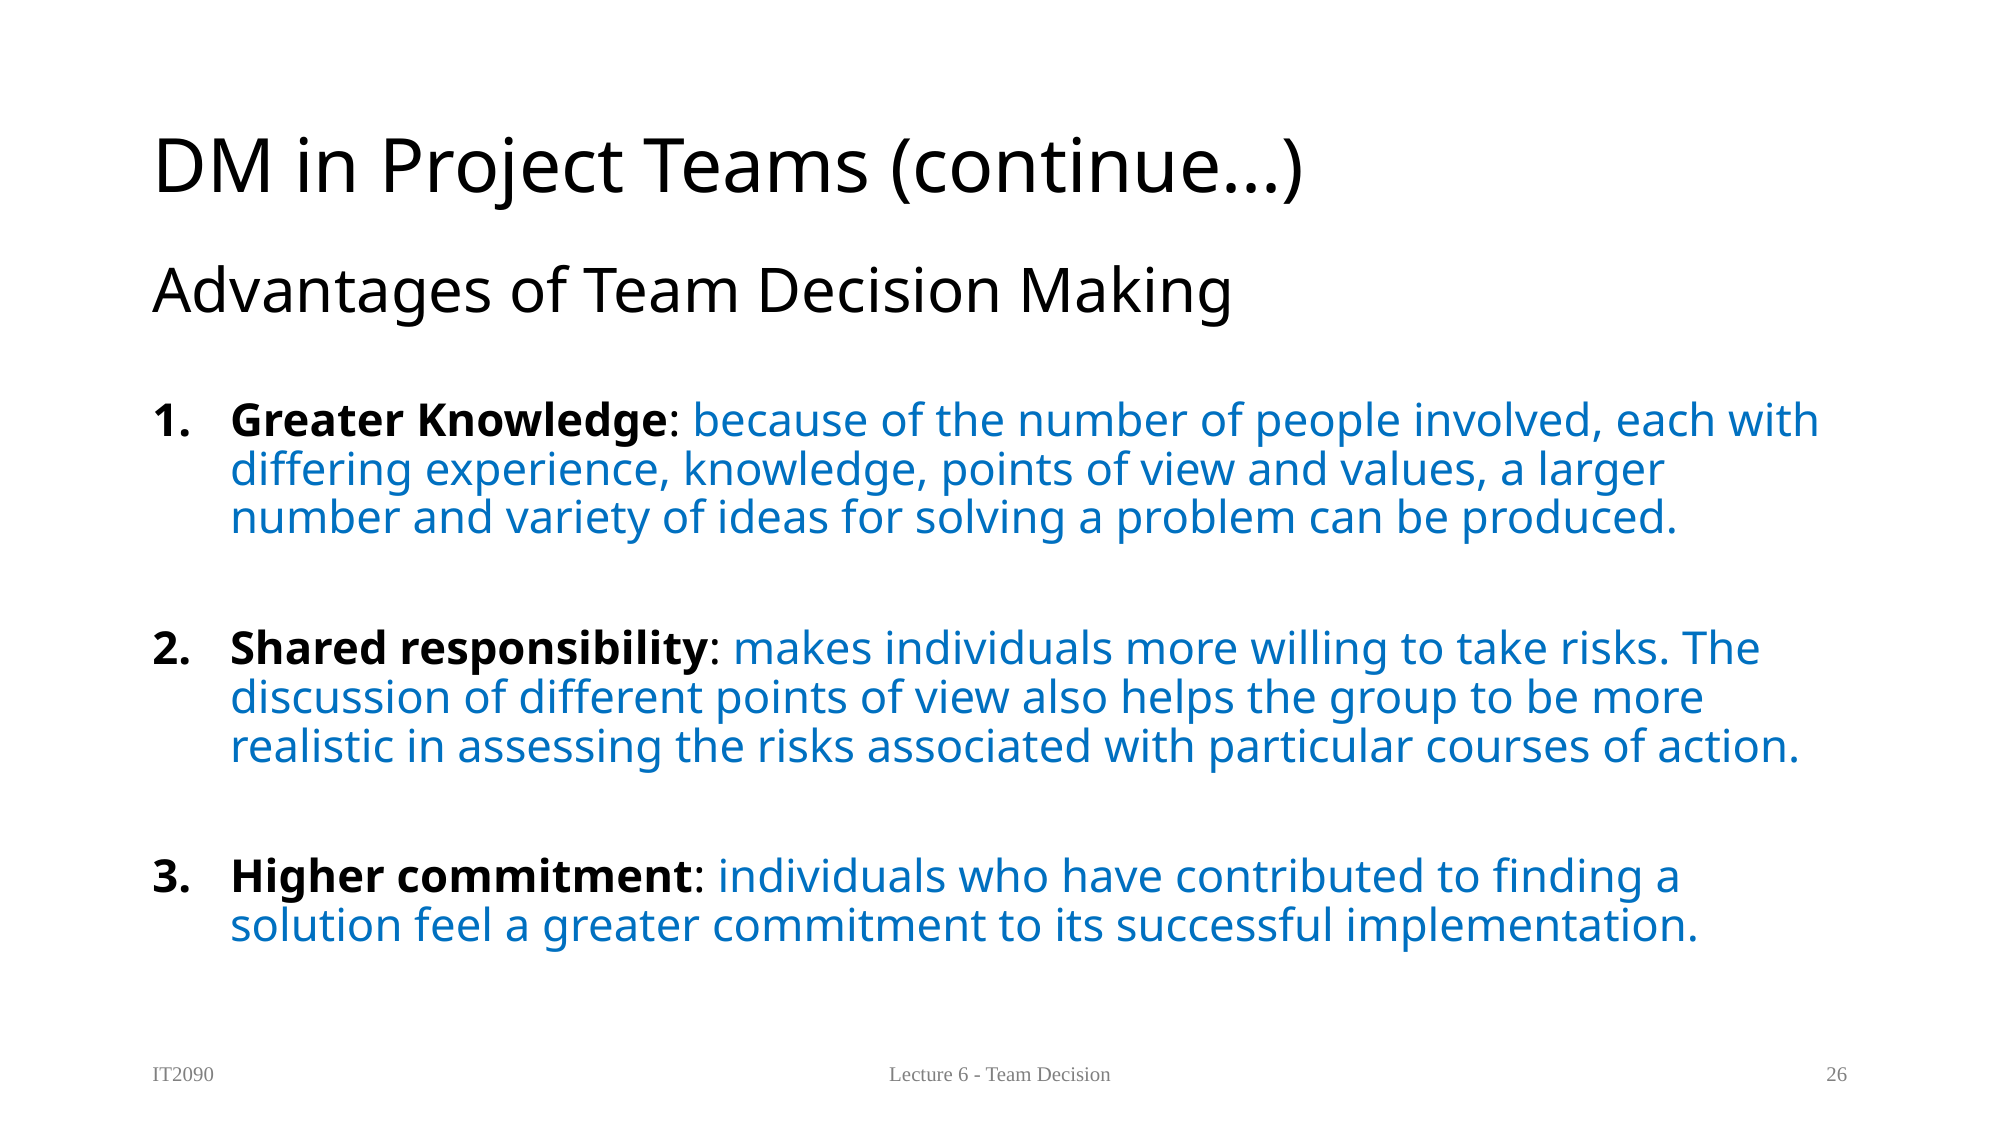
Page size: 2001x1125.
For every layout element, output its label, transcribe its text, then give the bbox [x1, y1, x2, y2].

slide_number IT2090 [137, 1042, 588, 1103]
title DM in Project Teams (continue...) [137, 115, 1863, 221]
slide_number 26 [1412, 1042, 1863, 1103]
footer Lecture 6 - Team Decision [662, 1042, 1338, 1103]
list Advantages of Team Decision Making Greater Knowledge: because of the number of people involved, each with differing experience, knowledge, points of view and values, a larger number and variety of ideas for solving a problem can be produced. Shared responsibility: makes individuals more willing to take risks. The discussion of different points of view also helps the group to be more realistic in assessing the risks associated with particular courses of action. Higher commitment: individuals who have contributed to finding a solution feel a greater commitment to its successful implementation. [137, 251, 1863, 966]
